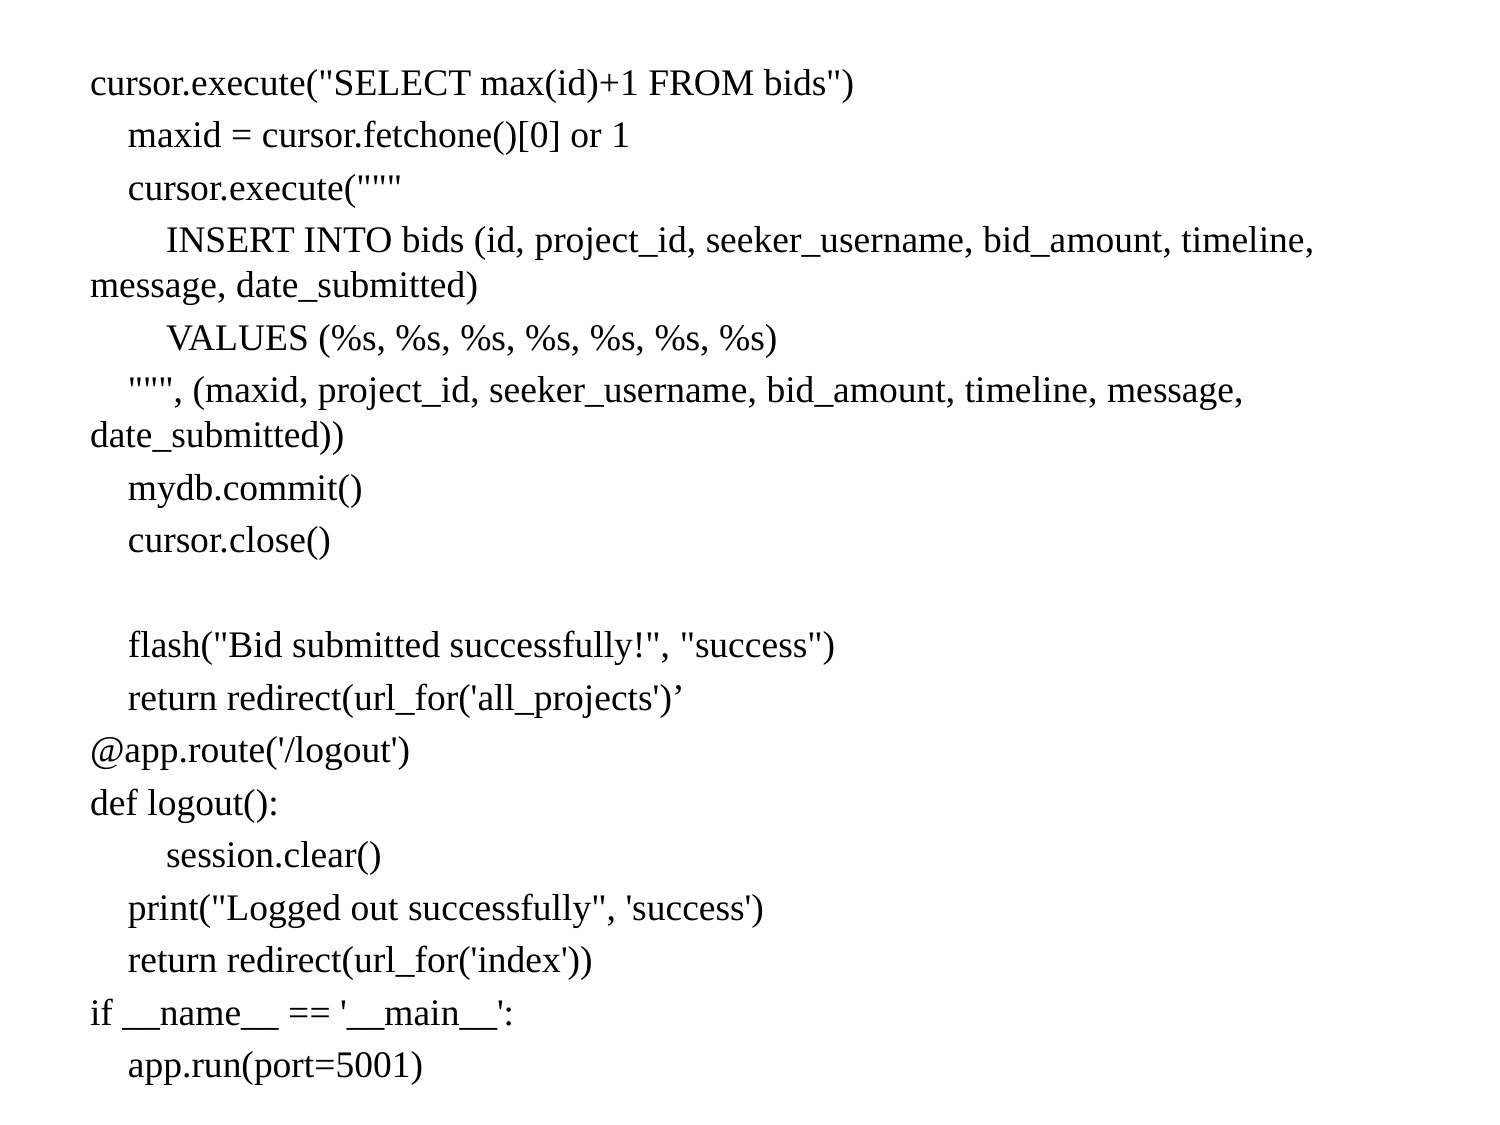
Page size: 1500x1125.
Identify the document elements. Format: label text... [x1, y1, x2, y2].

list cursor.execute("SELECT max(id)+1 FROM bids") maxid = cursor.fetchone()[0] or 1 cursor.execute(""" INSERT INTO bids (id, project_id, seeker_username, bid_amount, timeline, message, date_submitted) VALUES (%s, %s, %s, %s, %s, %s, %s) """, (maxid, project_id, seeker_username, bid_amount, timeline, message, date_submitted)) mydb.commit() cursor.close() flash("Bid submitted successfully!", "success") return redirect(url_for('all_projects')’ @app.route('/logout') def logout(): session.clear() print("Logged out successfully", 'success') return redirect(url_for('index')) if __name__ == '__main__': app.run(port=5001) [75, 50, 1425, 905]
